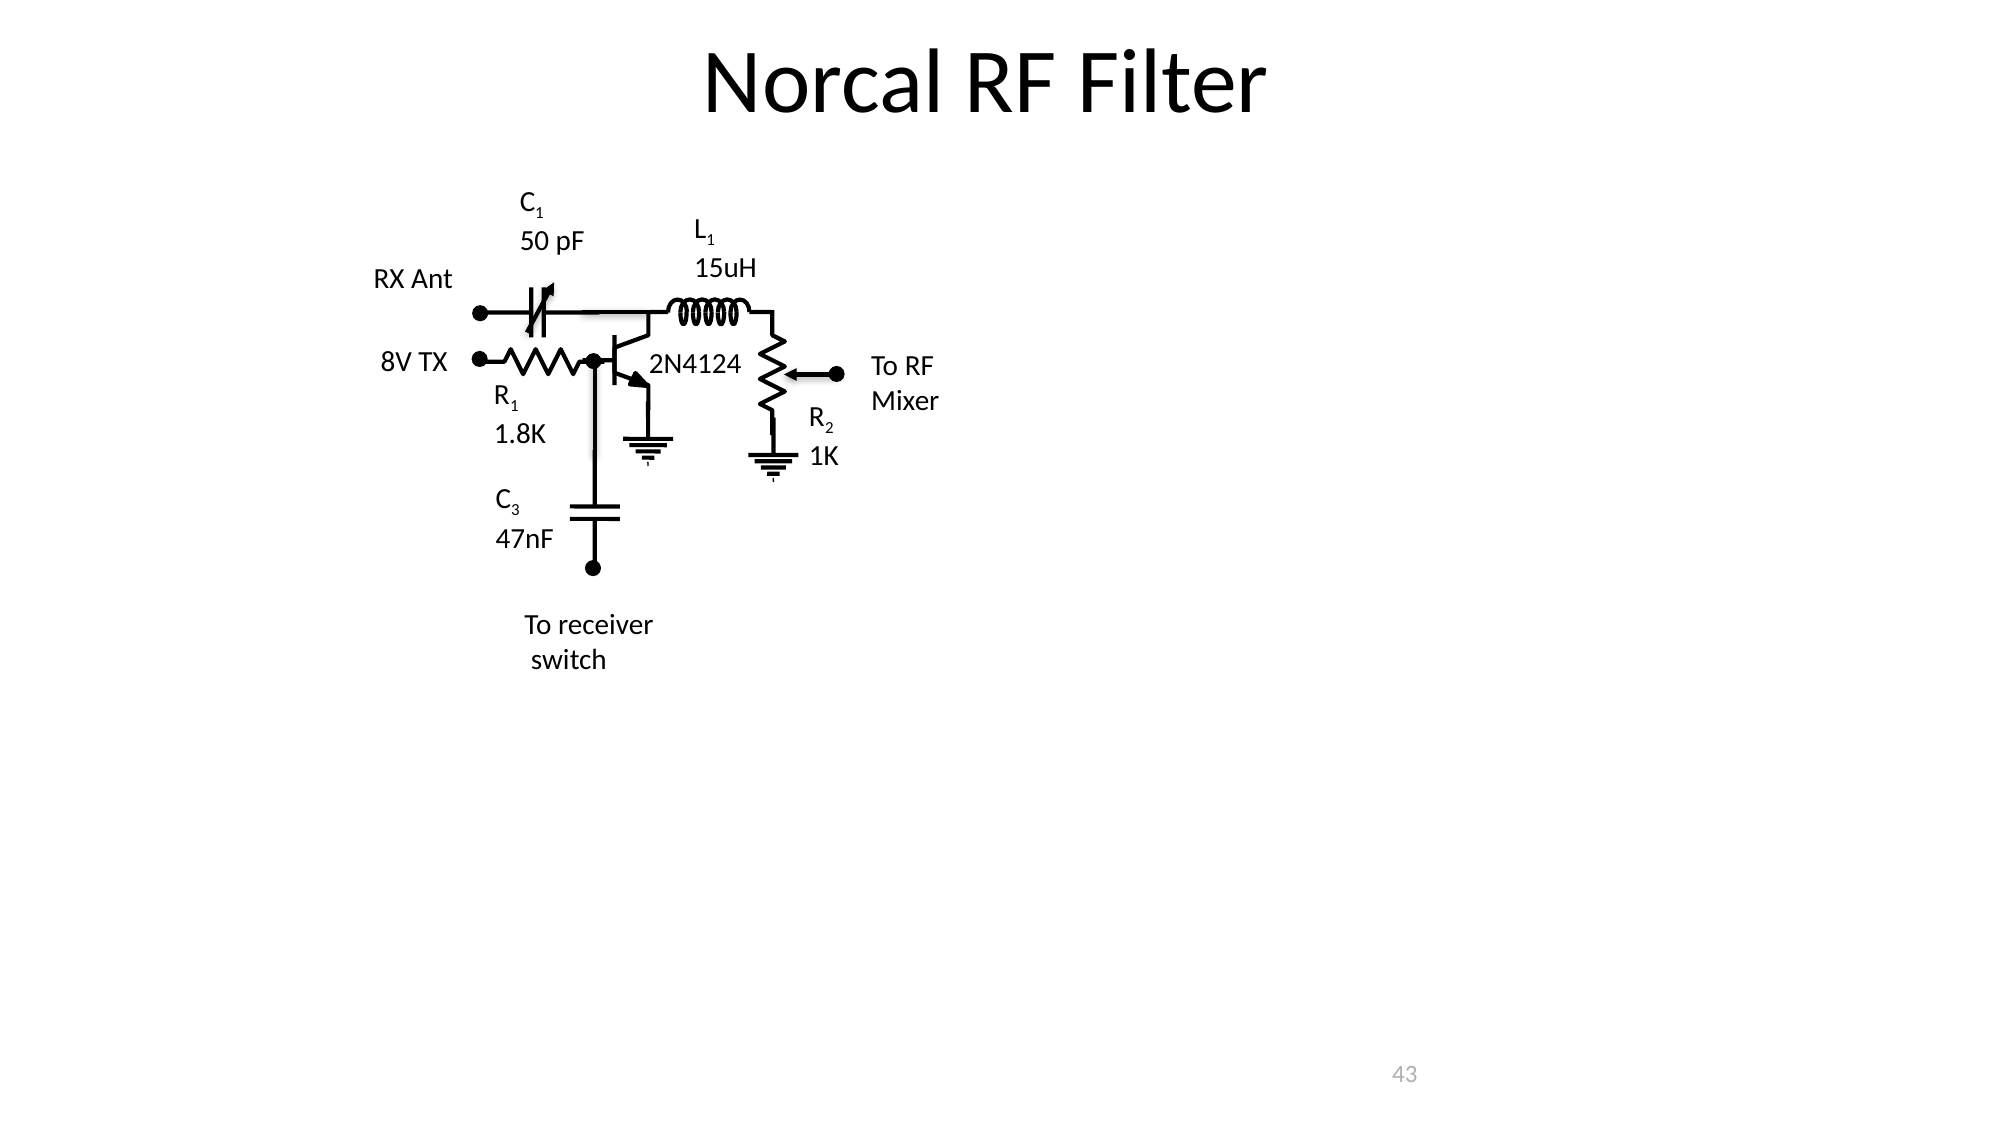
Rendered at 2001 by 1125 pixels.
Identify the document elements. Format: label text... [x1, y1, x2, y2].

text_box Norcal RF Filter [47, 20, 1926, 131]
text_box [366, 174, 1014, 684]
slide_number 43 [1074, 738, 1425, 1125]
